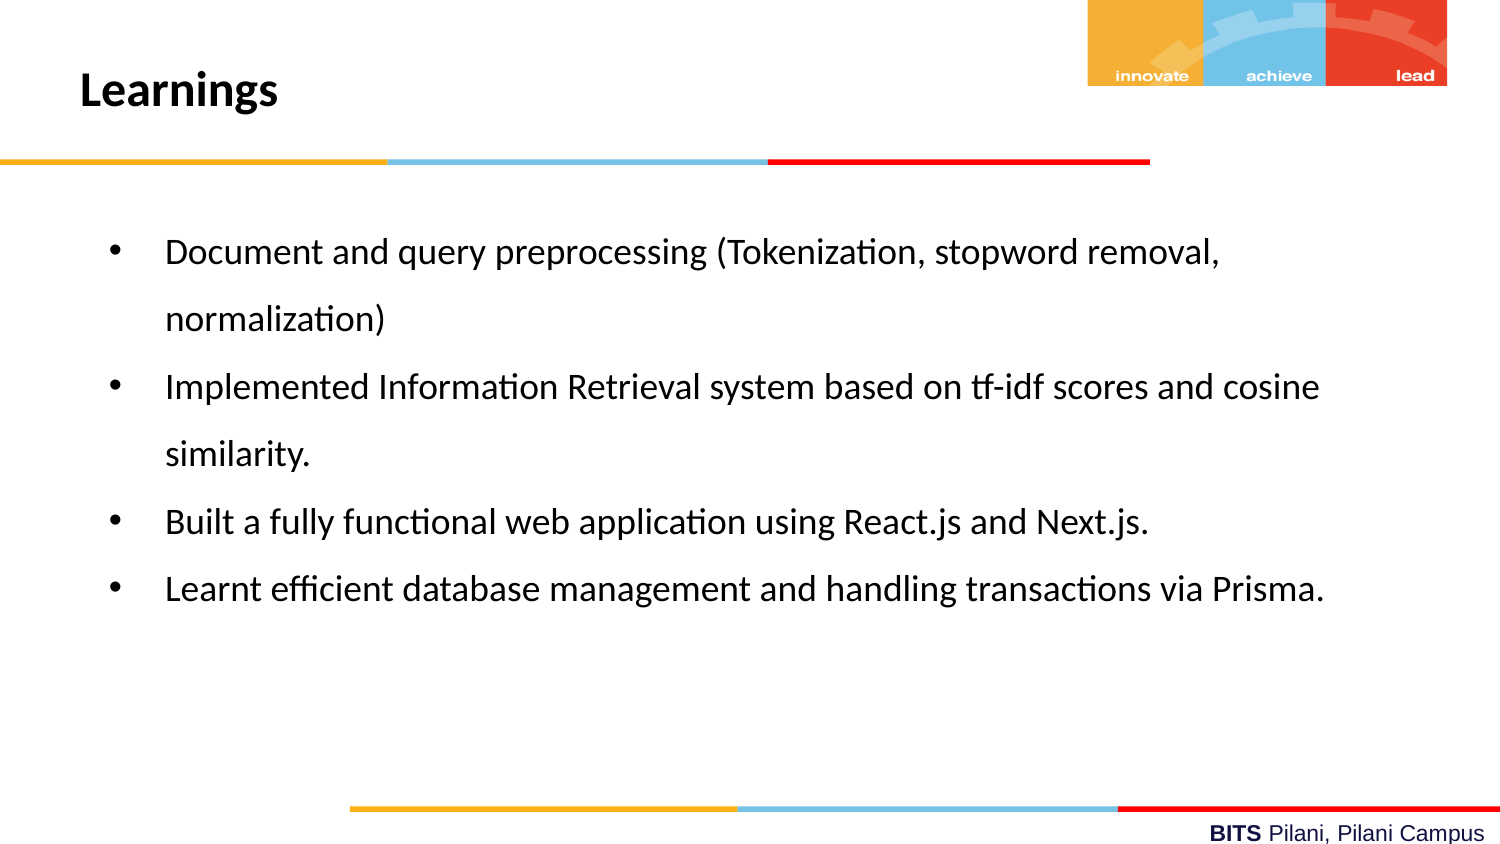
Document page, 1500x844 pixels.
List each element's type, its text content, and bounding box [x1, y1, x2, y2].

picture [1087, 0, 1448, 86]
list Document and query preprocessing (Tokenization, stopword removal, normalization) Implemented Information Retrieval system based on tf-idf scores and cosine similarity. Built a fully functional web application using React.js and Next.js. Learnt efficient database management and handling transactions via Prisma. [75, 196, 1425, 754]
title Learnings [64, 33, 1069, 139]
